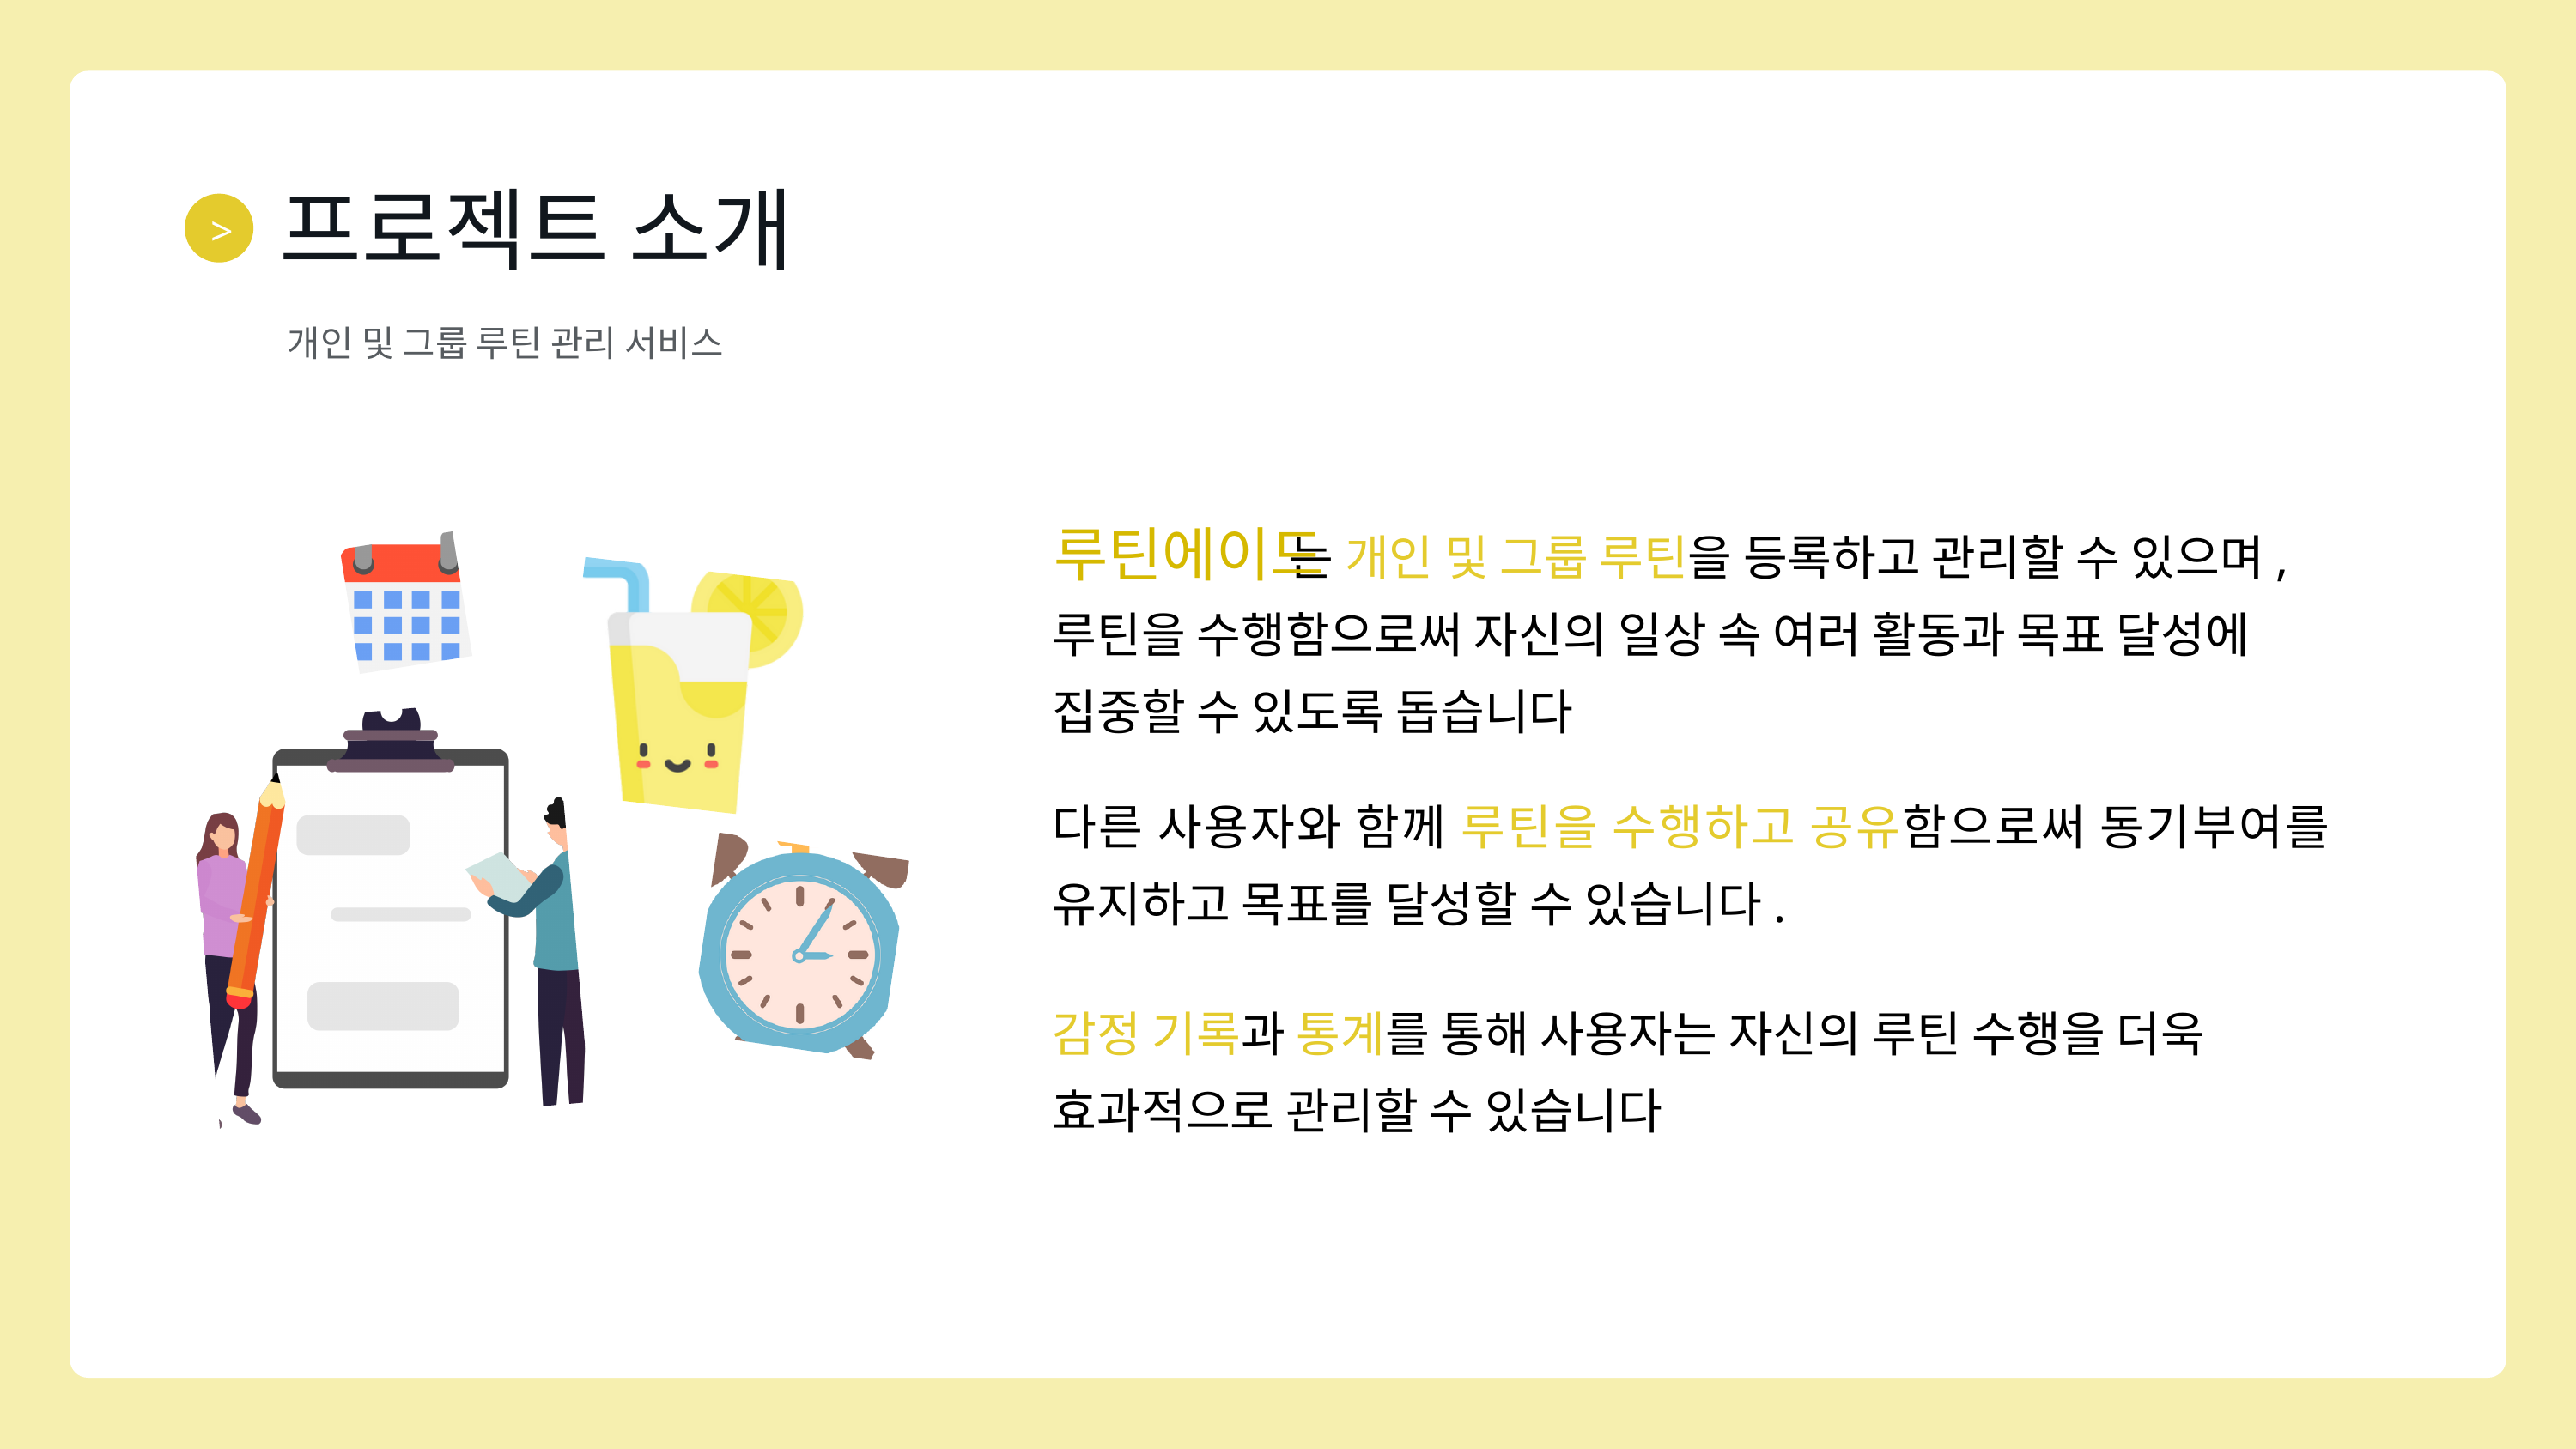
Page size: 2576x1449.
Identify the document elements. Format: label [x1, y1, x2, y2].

text_box [184, 530, 910, 1135]
text_box [1040, 513, 2405, 808]
text_box [70, 70, 2506, 1379]
text_box [184, 193, 254, 263]
